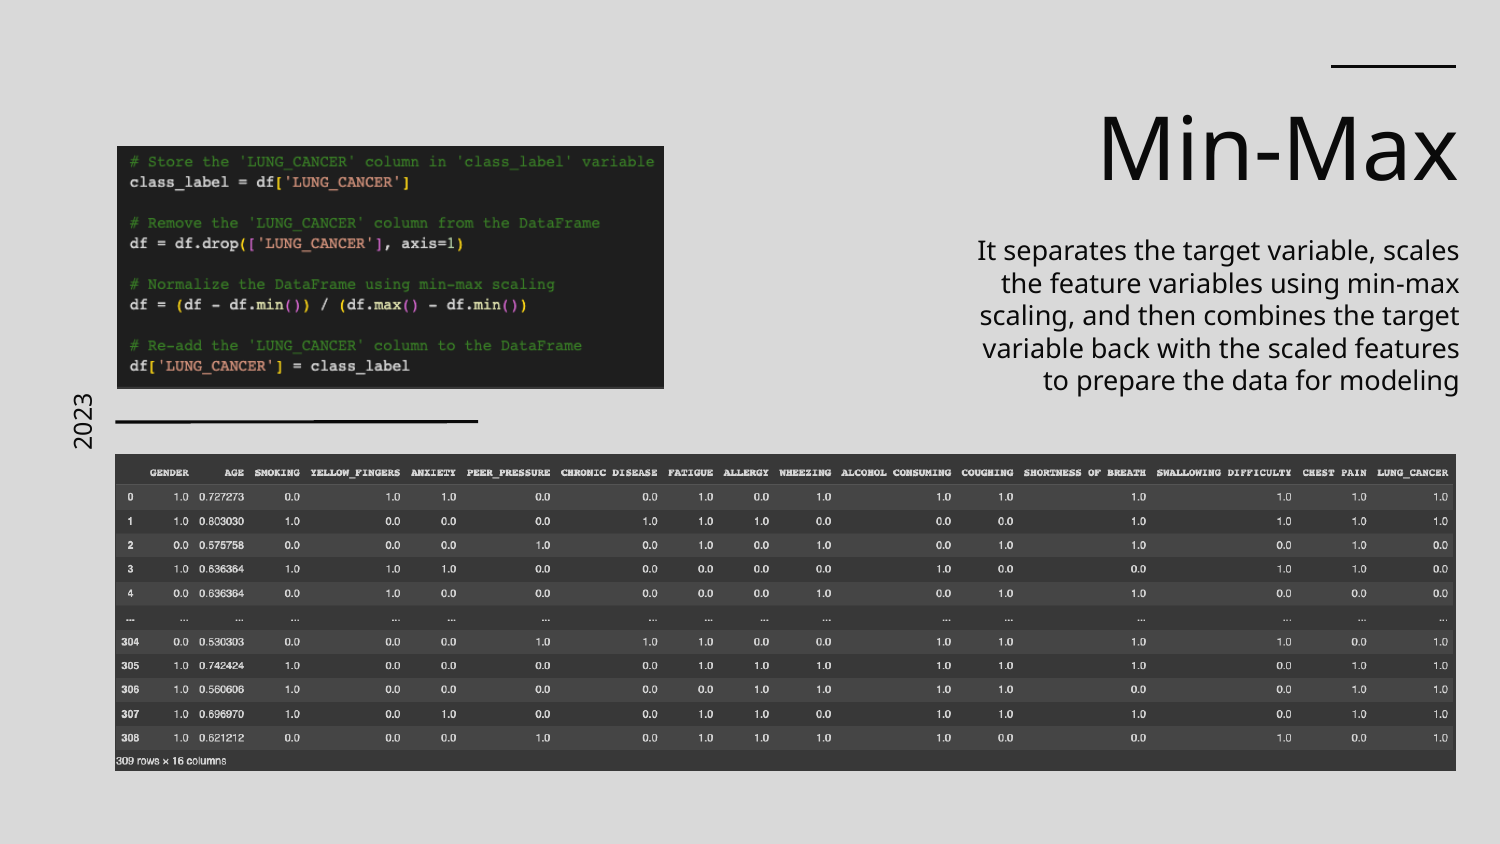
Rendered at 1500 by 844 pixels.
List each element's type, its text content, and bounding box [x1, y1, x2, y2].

title Min-Max [947, 76, 1475, 200]
picture [115, 454, 1456, 771]
text_box 2023 [67, 368, 96, 476]
picture [117, 145, 664, 390]
subtitle It separates the target variable, scales the feature variables using min-max scaling, and then combines the target variable back with the scaled features to prepare the data for modeling [947, 218, 1475, 427]
